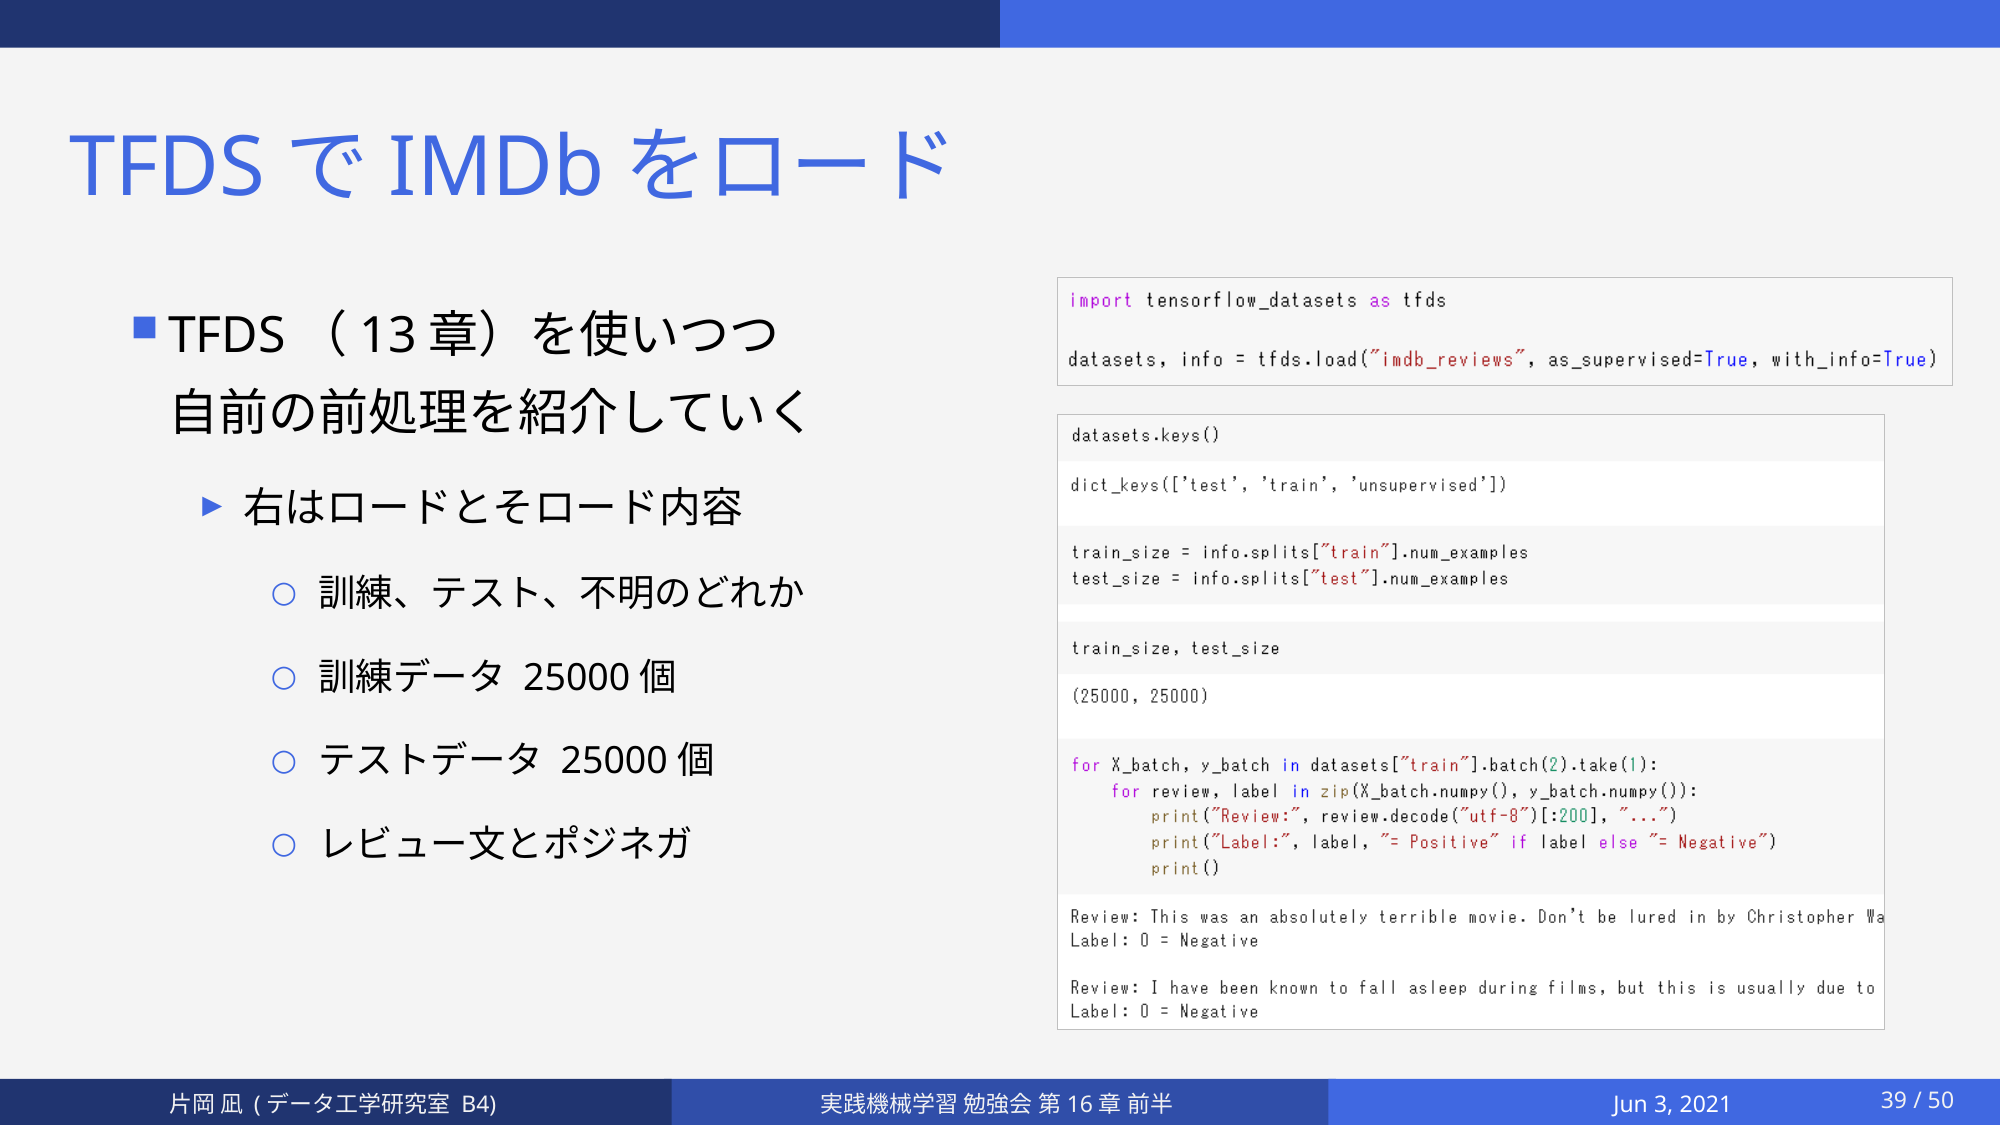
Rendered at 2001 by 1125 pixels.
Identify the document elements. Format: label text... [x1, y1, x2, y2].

picture [1057, 414, 1885, 1030]
list TFDS（13章）を使いつつ 自前の前処理を紹介していく 右はロードとそロード内容 訓練、テスト、不明のどれか 訓練データ 25000個 テストデータ 25000個 レビュー文とポジネガ [115, 277, 1893, 1013]
title TFDSでIMDbをロード [54, 59, 1893, 277]
picture [1057, 276, 1953, 386]
